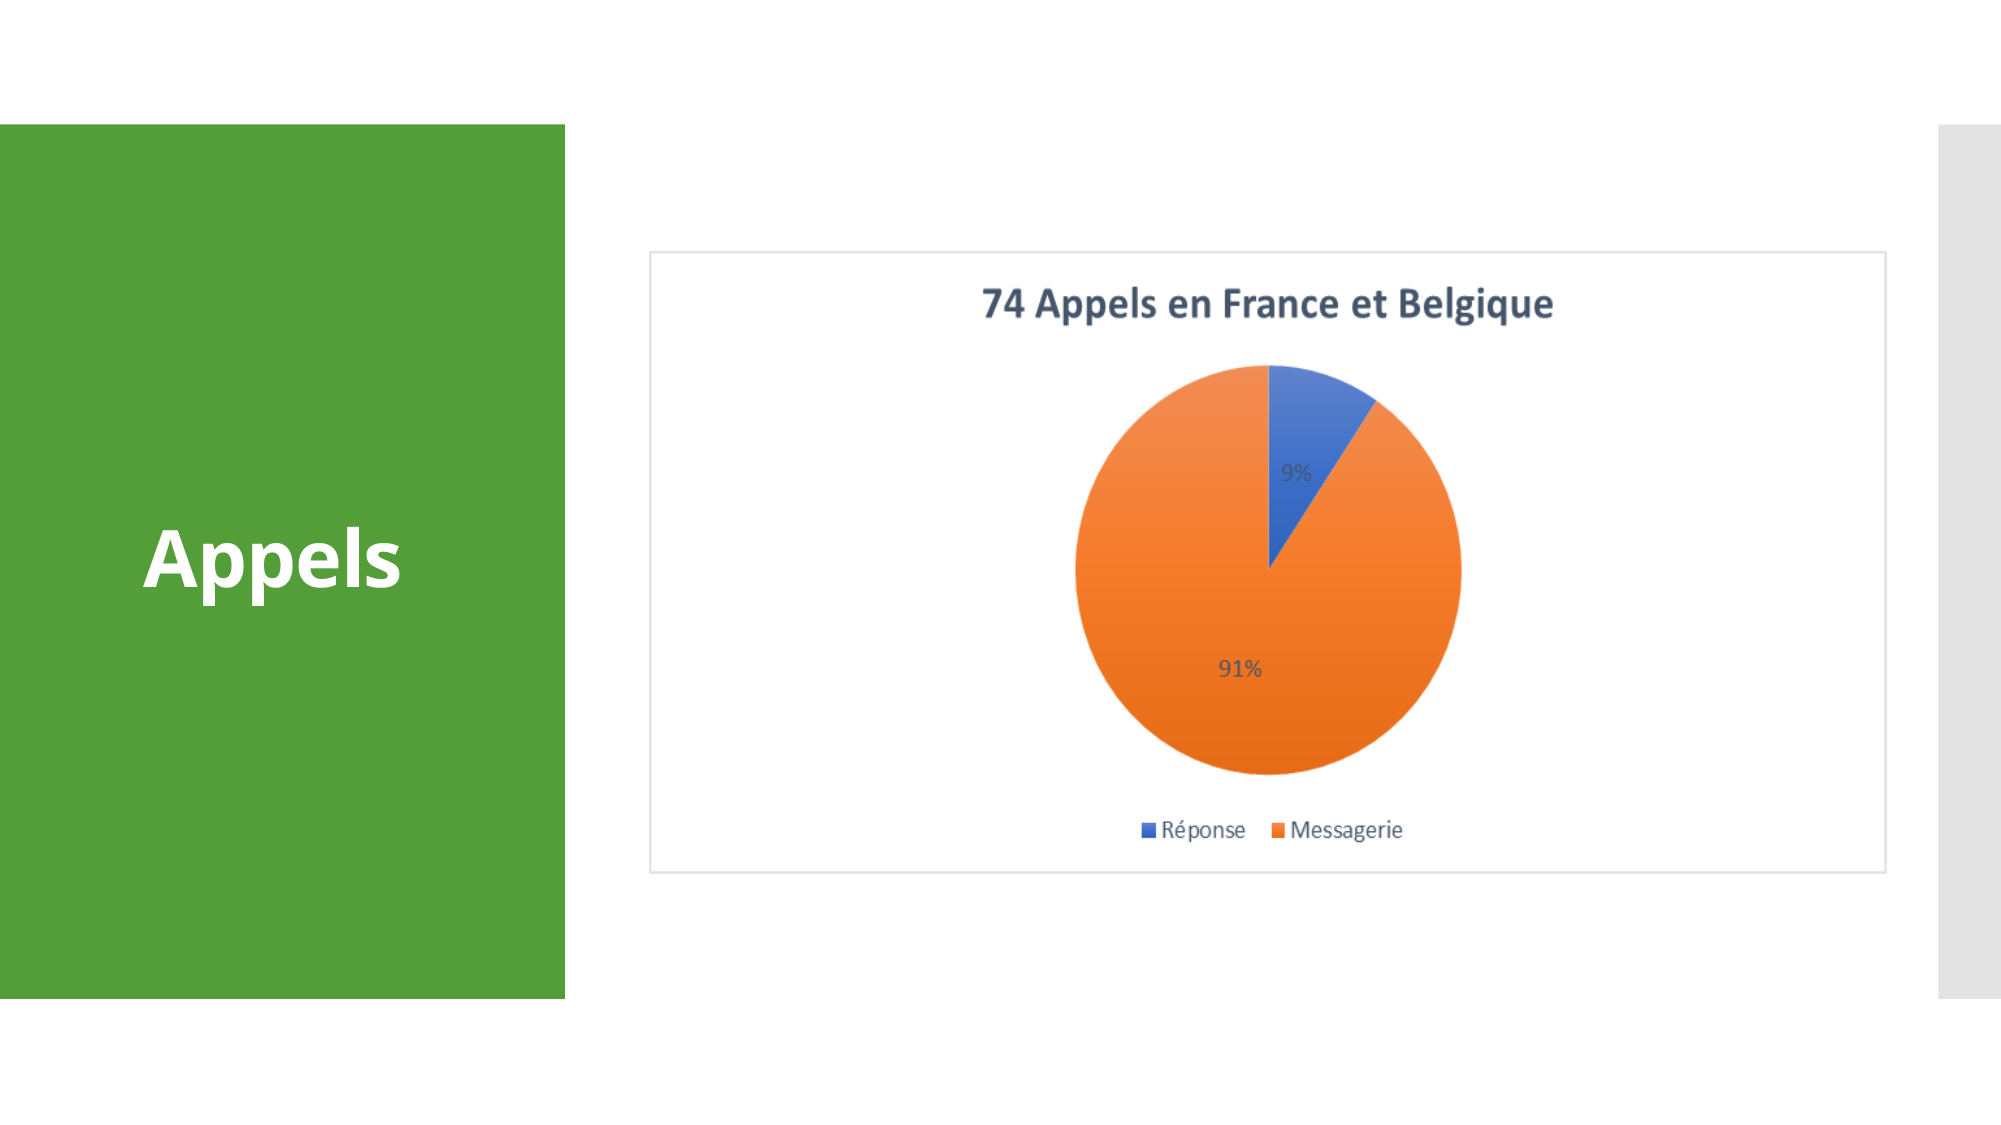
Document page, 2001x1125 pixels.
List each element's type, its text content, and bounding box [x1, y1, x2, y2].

picture [649, 250, 1887, 874]
title Appels [41, 184, 525, 940]
